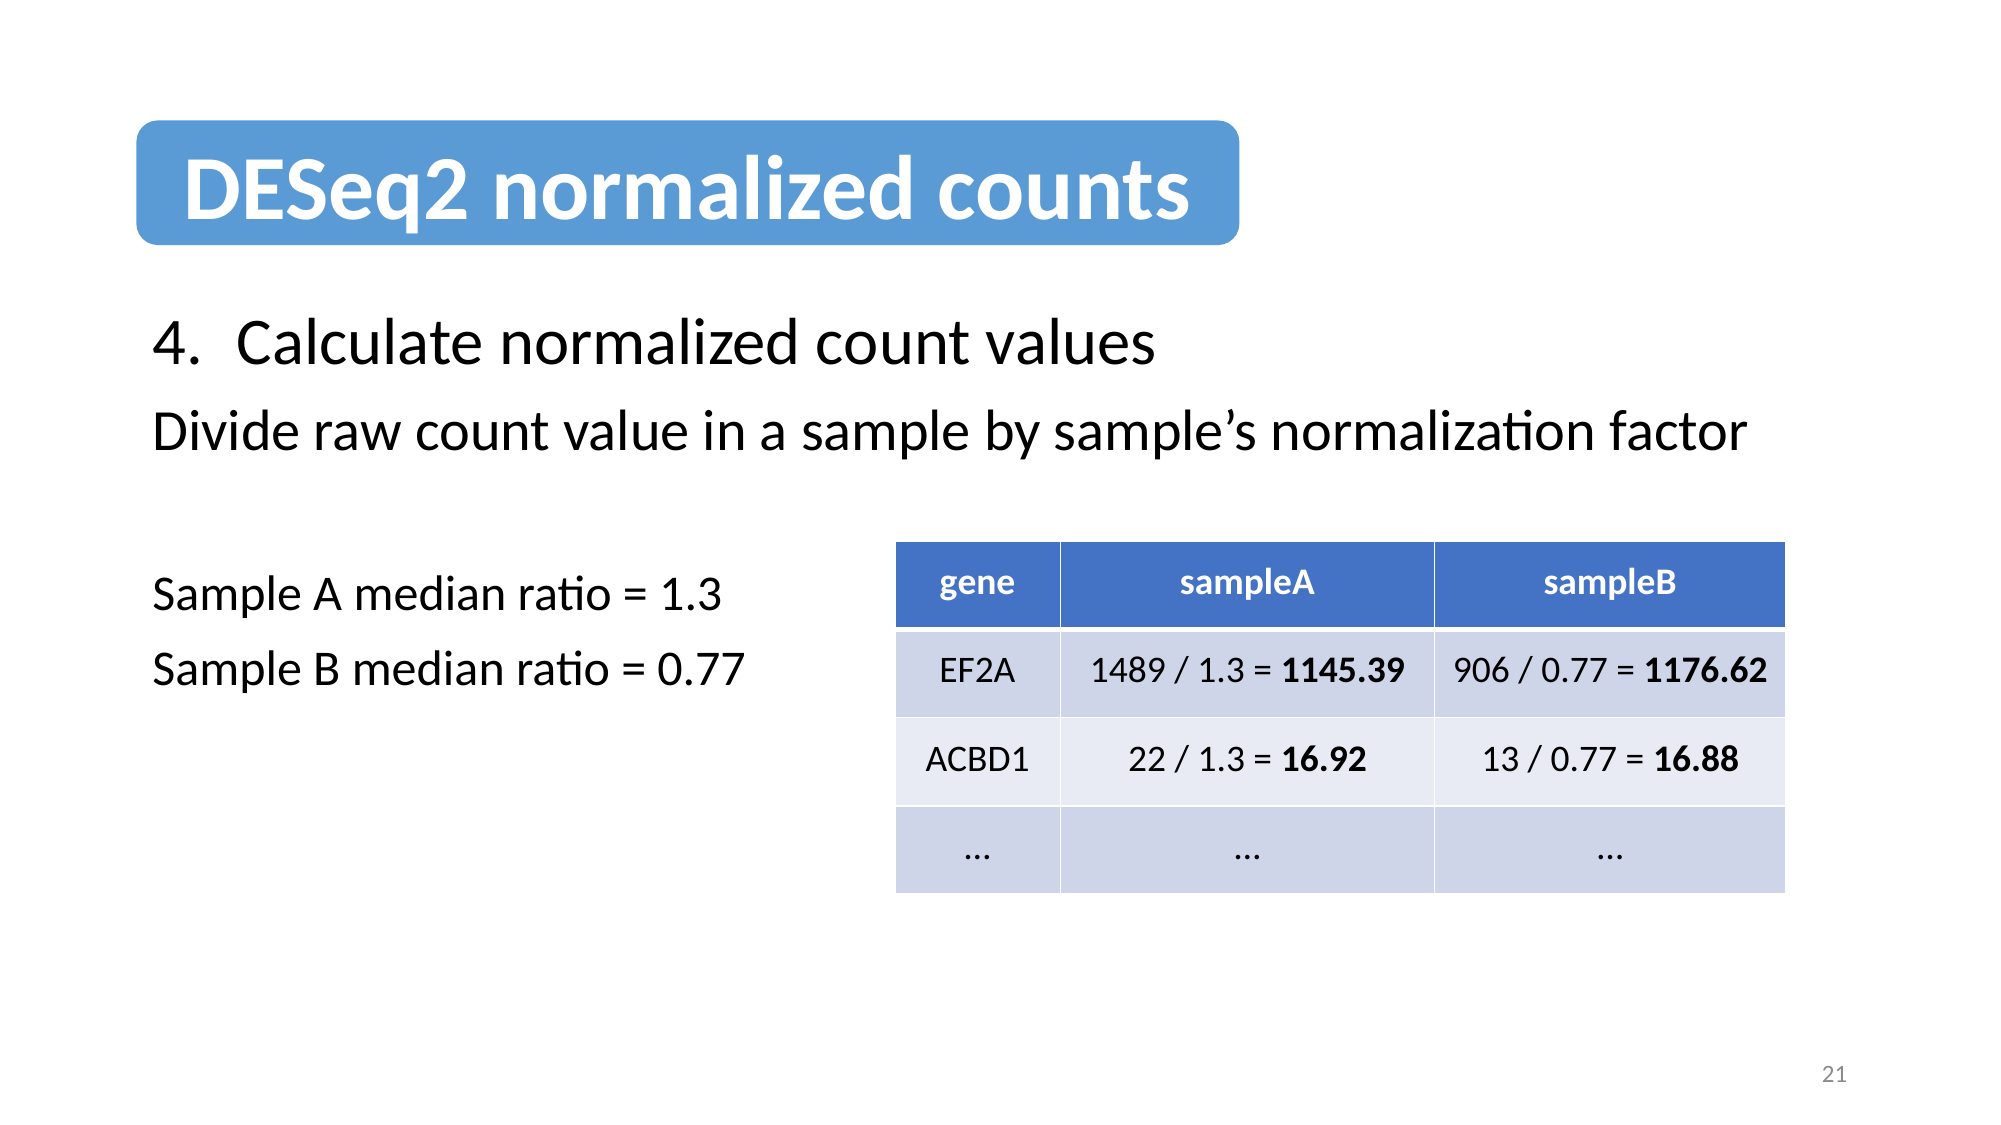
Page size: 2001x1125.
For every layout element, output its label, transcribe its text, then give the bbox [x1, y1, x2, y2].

table_header gene [896, 542, 1060, 627]
text_box DESeq2 normalized counts [136, 120, 1240, 246]
table_cell 13 / 0.77 = 16.88 [1435, 718, 1785, 805]
table_header sampleA [1061, 542, 1434, 627]
slide_number 21 [1412, 1042, 1863, 1103]
table_cell 22 / 1.3 = 16.92 [1061, 718, 1434, 805]
table_cell EF2A [896, 632, 1060, 717]
table_cell 906 / 0.77 = 1176.62 [1435, 632, 1785, 717]
table_cell … [1435, 807, 1785, 893]
table_cell 1489 / 1.3 = 1145.39 [1061, 632, 1434, 717]
list Calculate normalized count values Divide raw count value in a sample by sample’s normalization factor Sample A median ratio = 1.3 Sample B median ratio = 0.77 [137, 299, 1863, 1014]
table_cell … [896, 807, 1060, 893]
table_header sampleB [1435, 542, 1785, 627]
table_cell … [1061, 807, 1434, 893]
table_cell ACBD1 [896, 718, 1060, 805]
